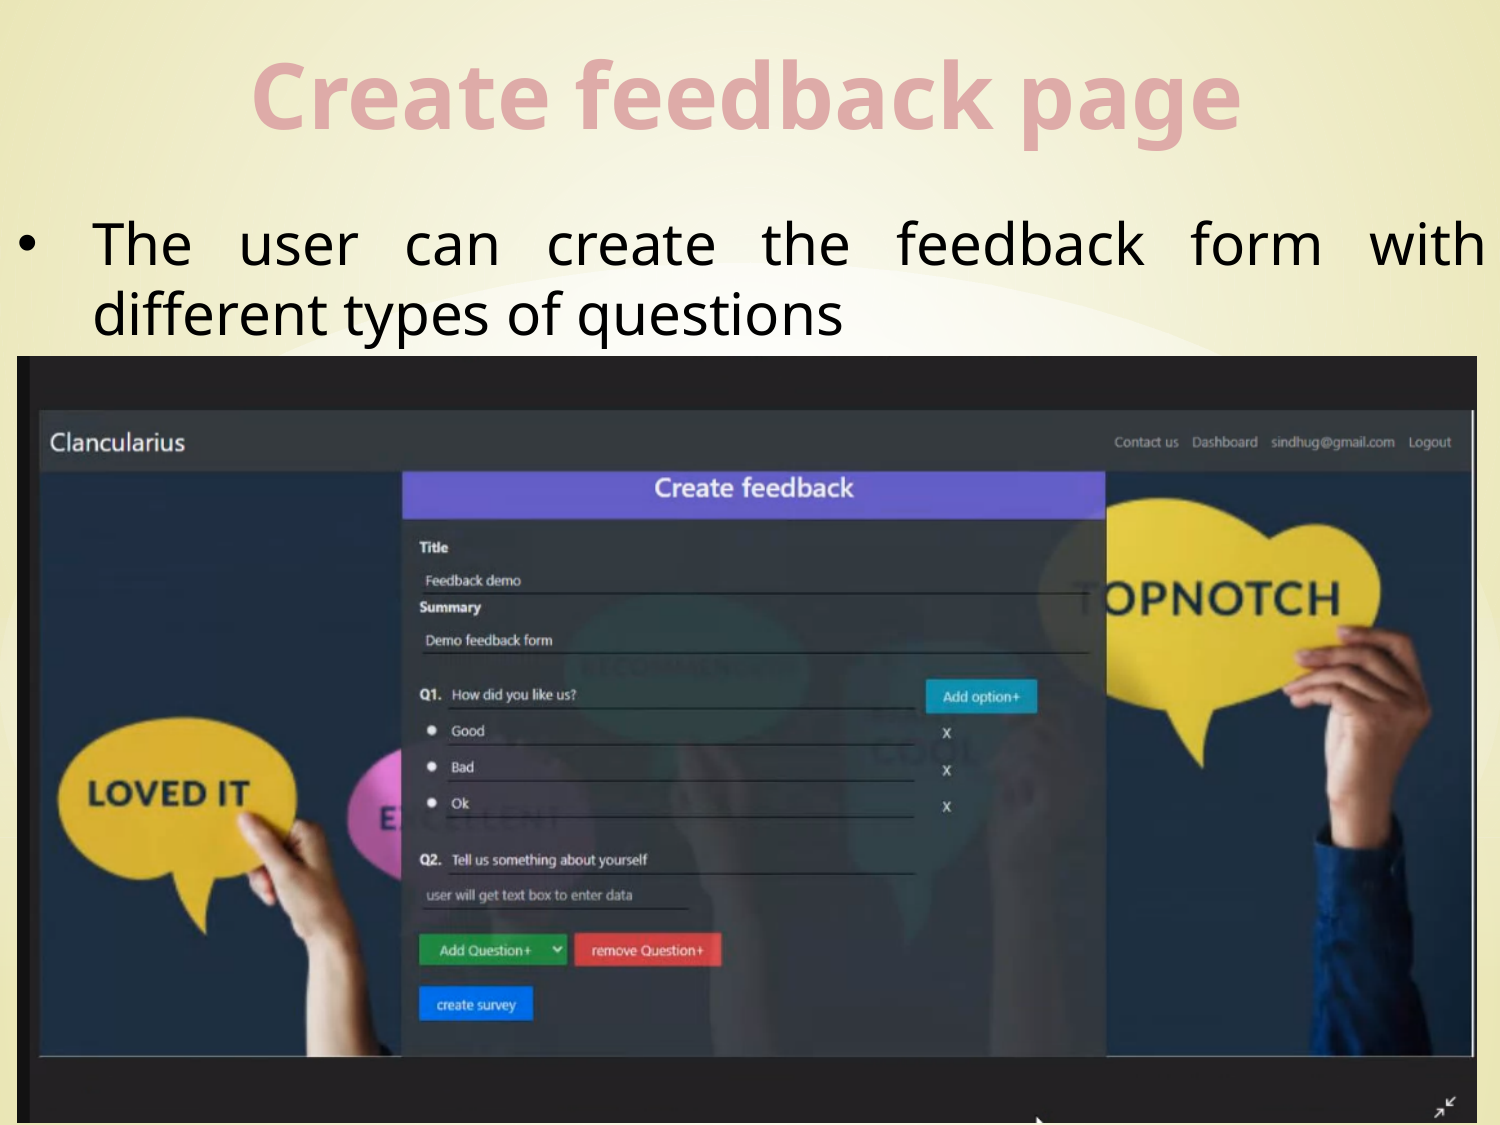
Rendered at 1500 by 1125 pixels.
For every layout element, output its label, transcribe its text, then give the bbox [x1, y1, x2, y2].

picture [17, 356, 1477, 1123]
text_box The user can create the feedback form with different types of questions [2, 200, 1500, 355]
text_box Create feedback page [234, 30, 1260, 156]
